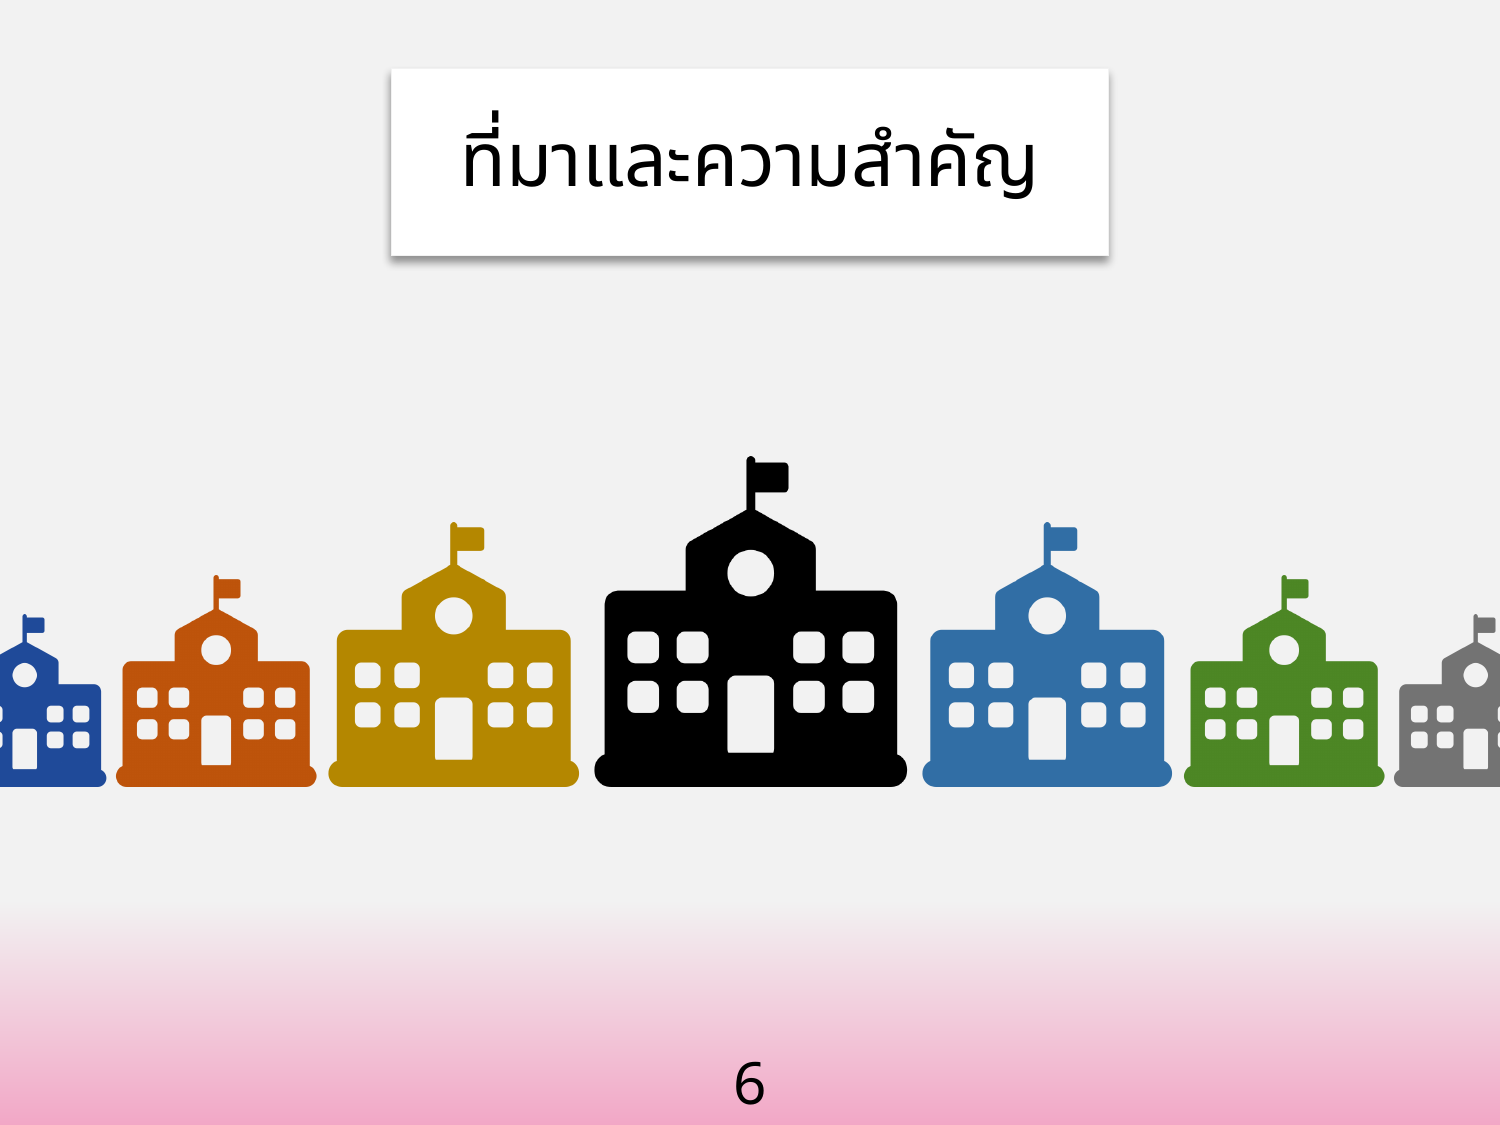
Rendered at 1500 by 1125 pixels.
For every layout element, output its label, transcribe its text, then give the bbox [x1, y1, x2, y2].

title ที่มาและความสำคัญ [391, 68, 1109, 256]
picture [0, 456, 1500, 787]
text_box 6 [650, 1039, 850, 1125]
